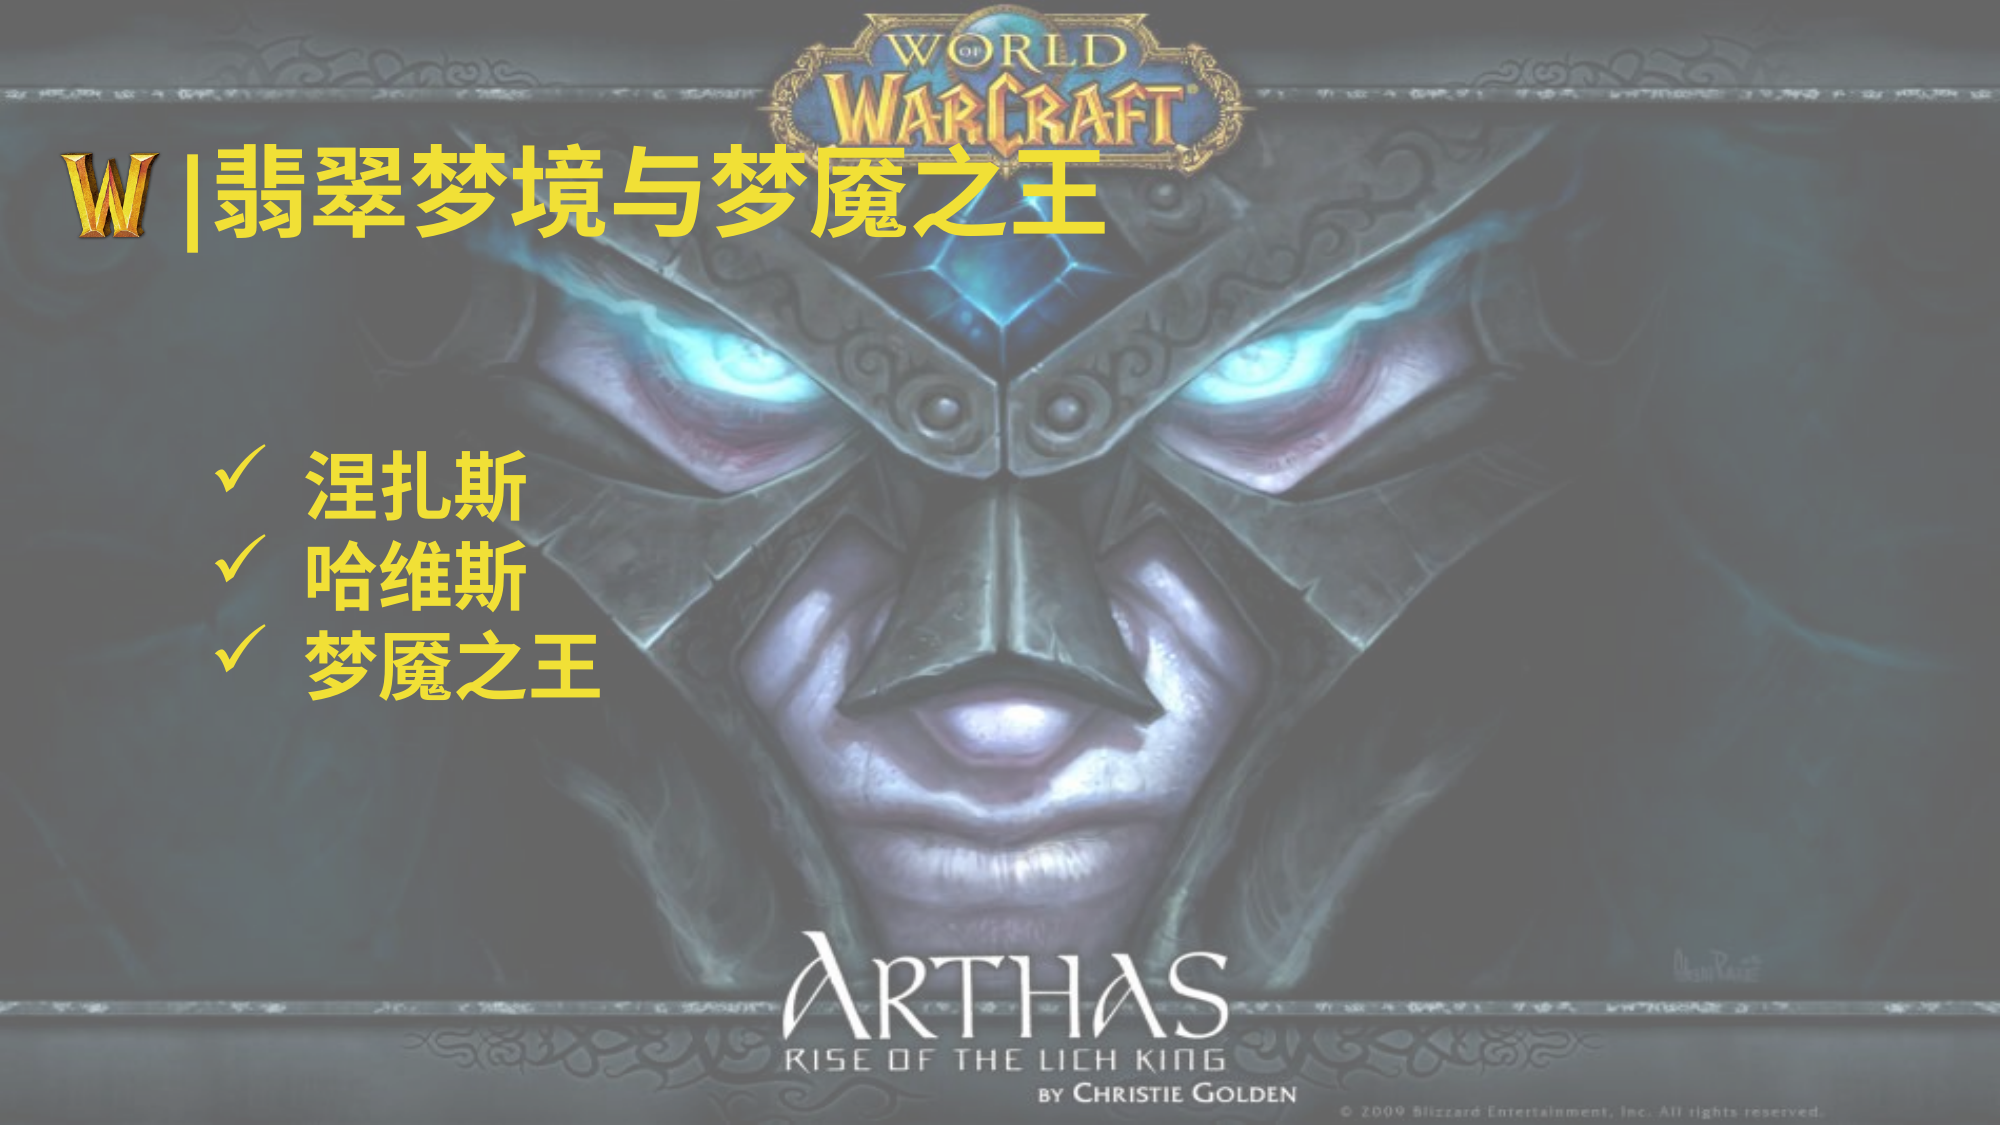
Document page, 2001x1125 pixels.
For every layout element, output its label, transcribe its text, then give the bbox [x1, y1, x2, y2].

title 翡翠梦境与梦魇之王 [195, 135, 1921, 260]
text_box 涅扎斯 哈维斯 梦魇之王 [195, 432, 1260, 717]
picture [51, 140, 168, 248]
